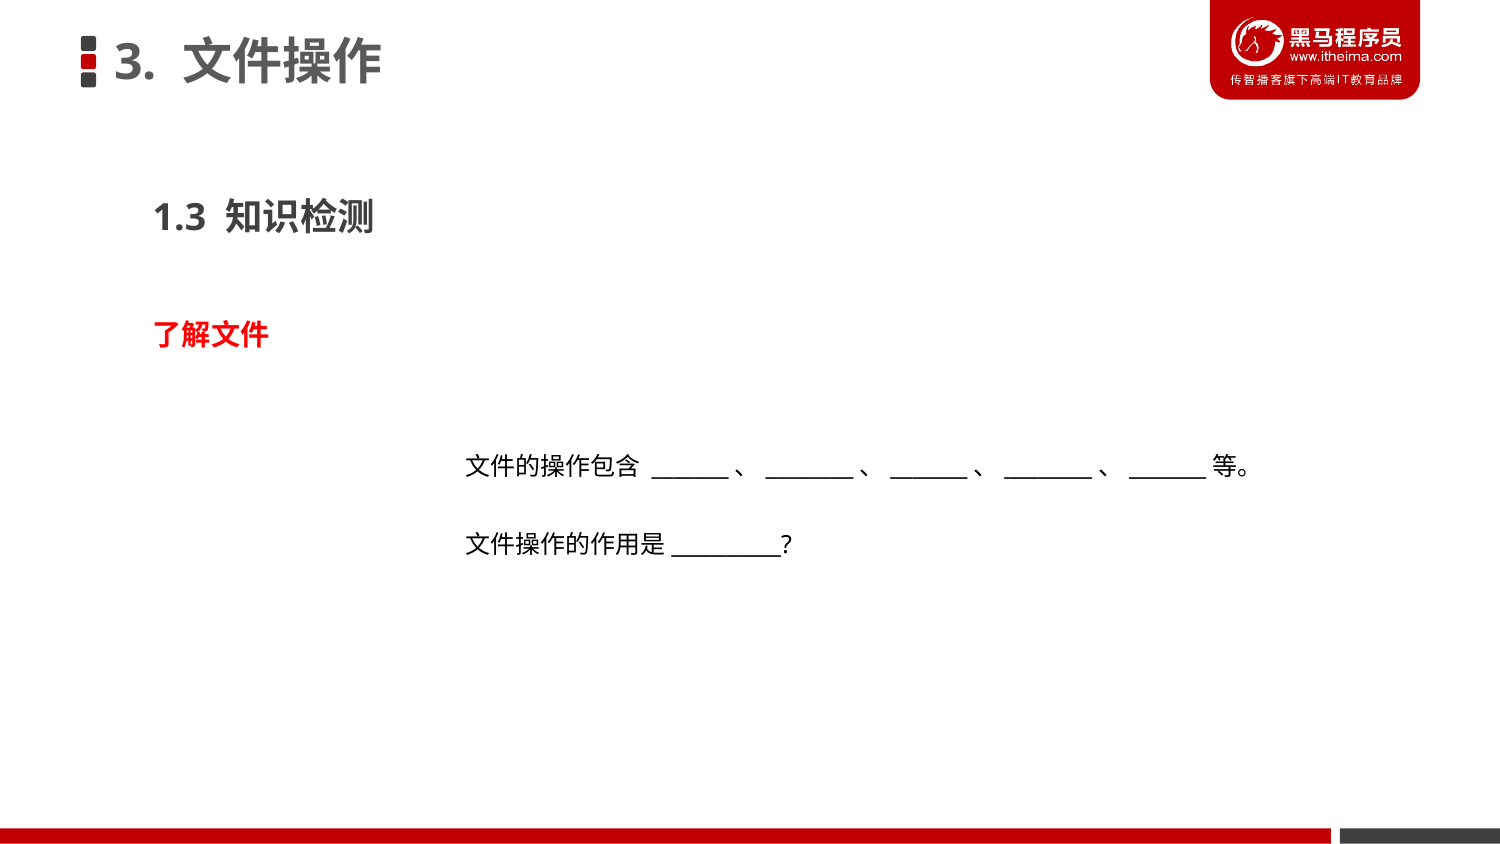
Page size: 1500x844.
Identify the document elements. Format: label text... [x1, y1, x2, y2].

text_box 3. 文件操作 [103, 0, 987, 130]
text_box 文件的操作包含 _______、________、_______、________、_______等。 文件操作的作用是__________? [300, 434, 1405, 566]
picture [1212, 8, 1421, 94]
text_box 了解文件 [137, 308, 285, 359]
text_box 1.3 知识检测 [138, 185, 715, 246]
